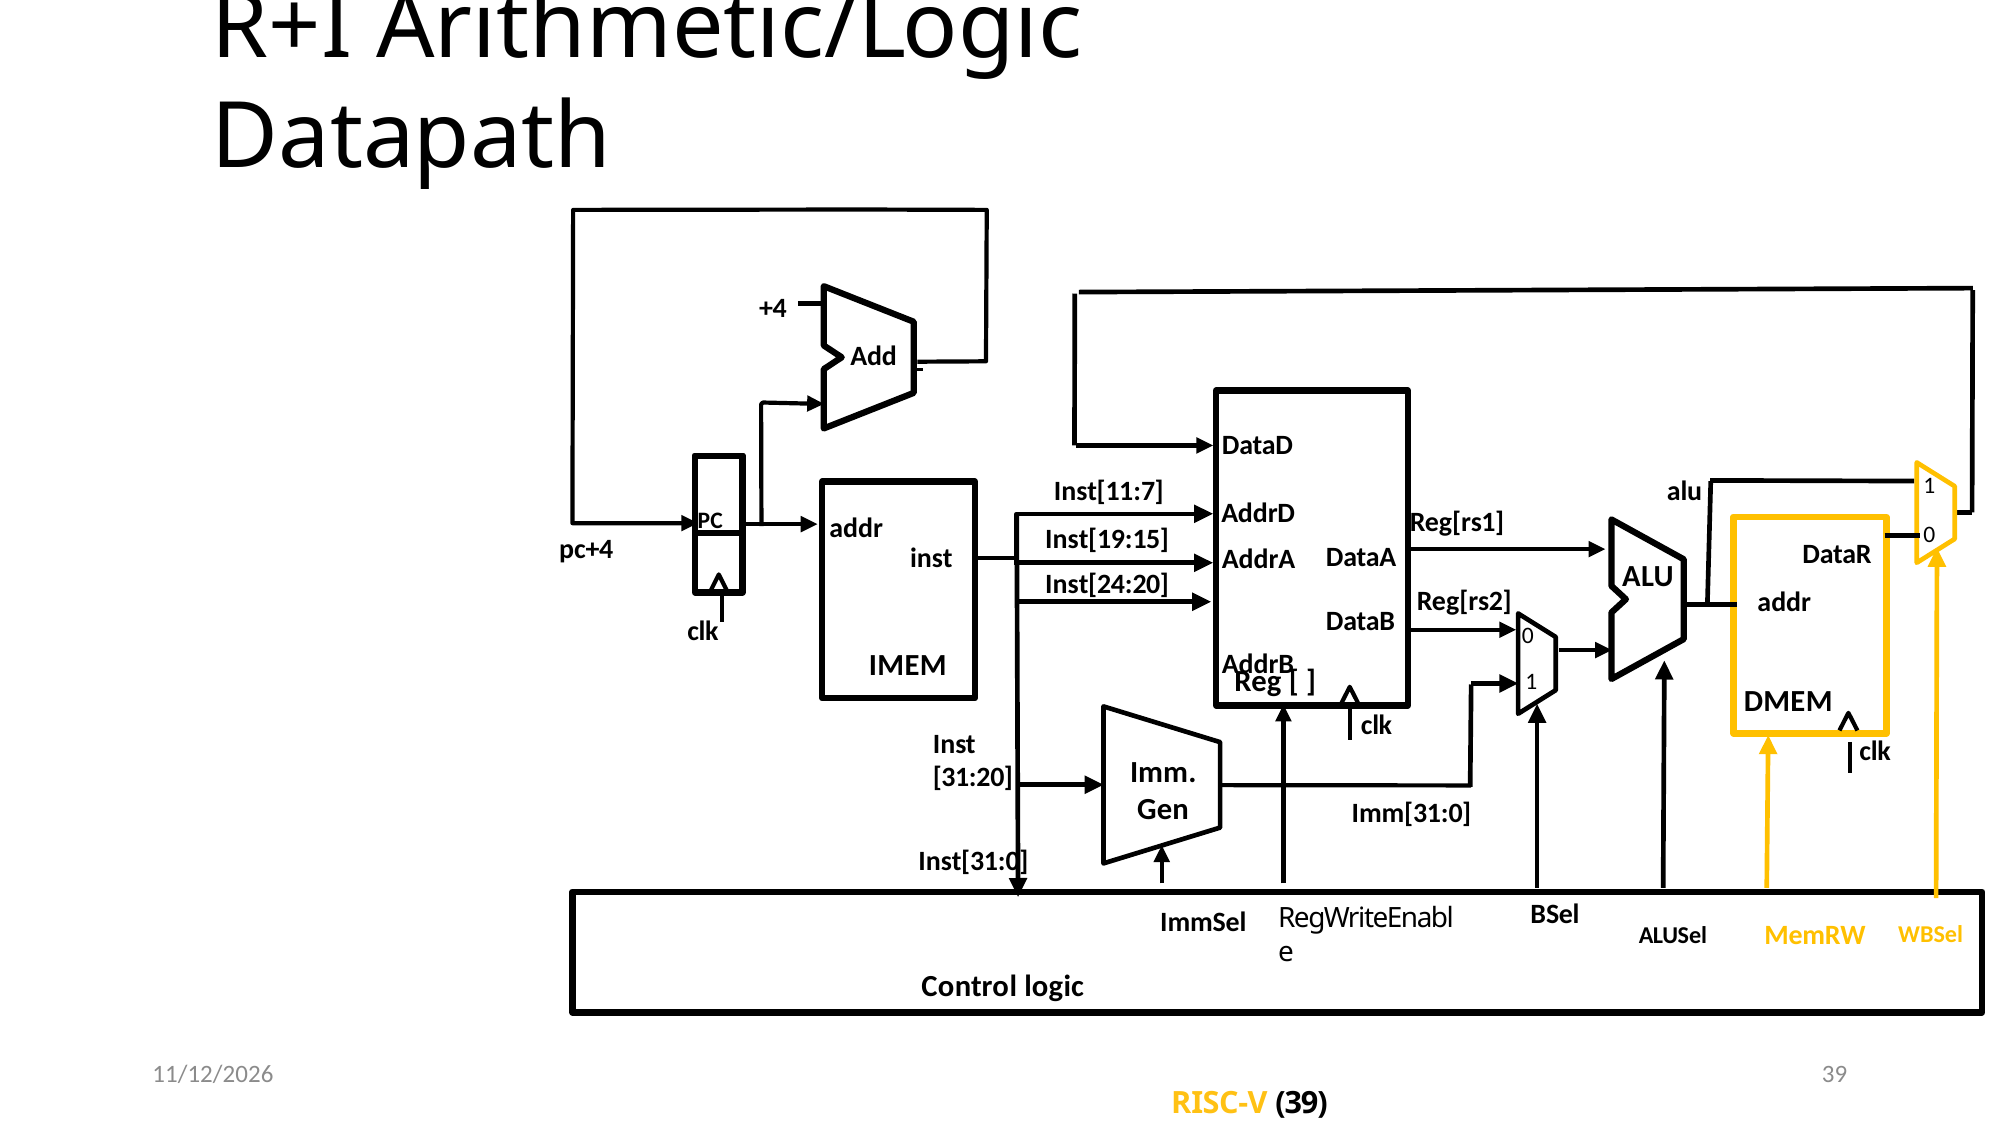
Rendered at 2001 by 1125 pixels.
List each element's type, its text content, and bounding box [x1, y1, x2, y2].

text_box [1008, 511, 1016, 621]
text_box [569, 206, 990, 596]
text_box RISC-V (39) [1168, 1081, 1339, 1120]
text_box clk [684, 610, 719, 621]
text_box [980, 281, 1674, 621]
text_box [1016, 459, 1976, 891]
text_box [1927, 548, 1947, 902]
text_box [1704, 477, 1921, 606]
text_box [568, 621, 1987, 1017]
slide_number 39 [1412, 1042, 1863, 1103]
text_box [1836, 709, 1861, 774]
text_box pc+4 [556, 528, 569, 565]
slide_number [137, 1042, 588, 1103]
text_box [719, 596, 980, 621]
title R+I Arithmetic/Logic Datapath [209, 0, 1315, 187]
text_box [1071, 285, 1976, 459]
